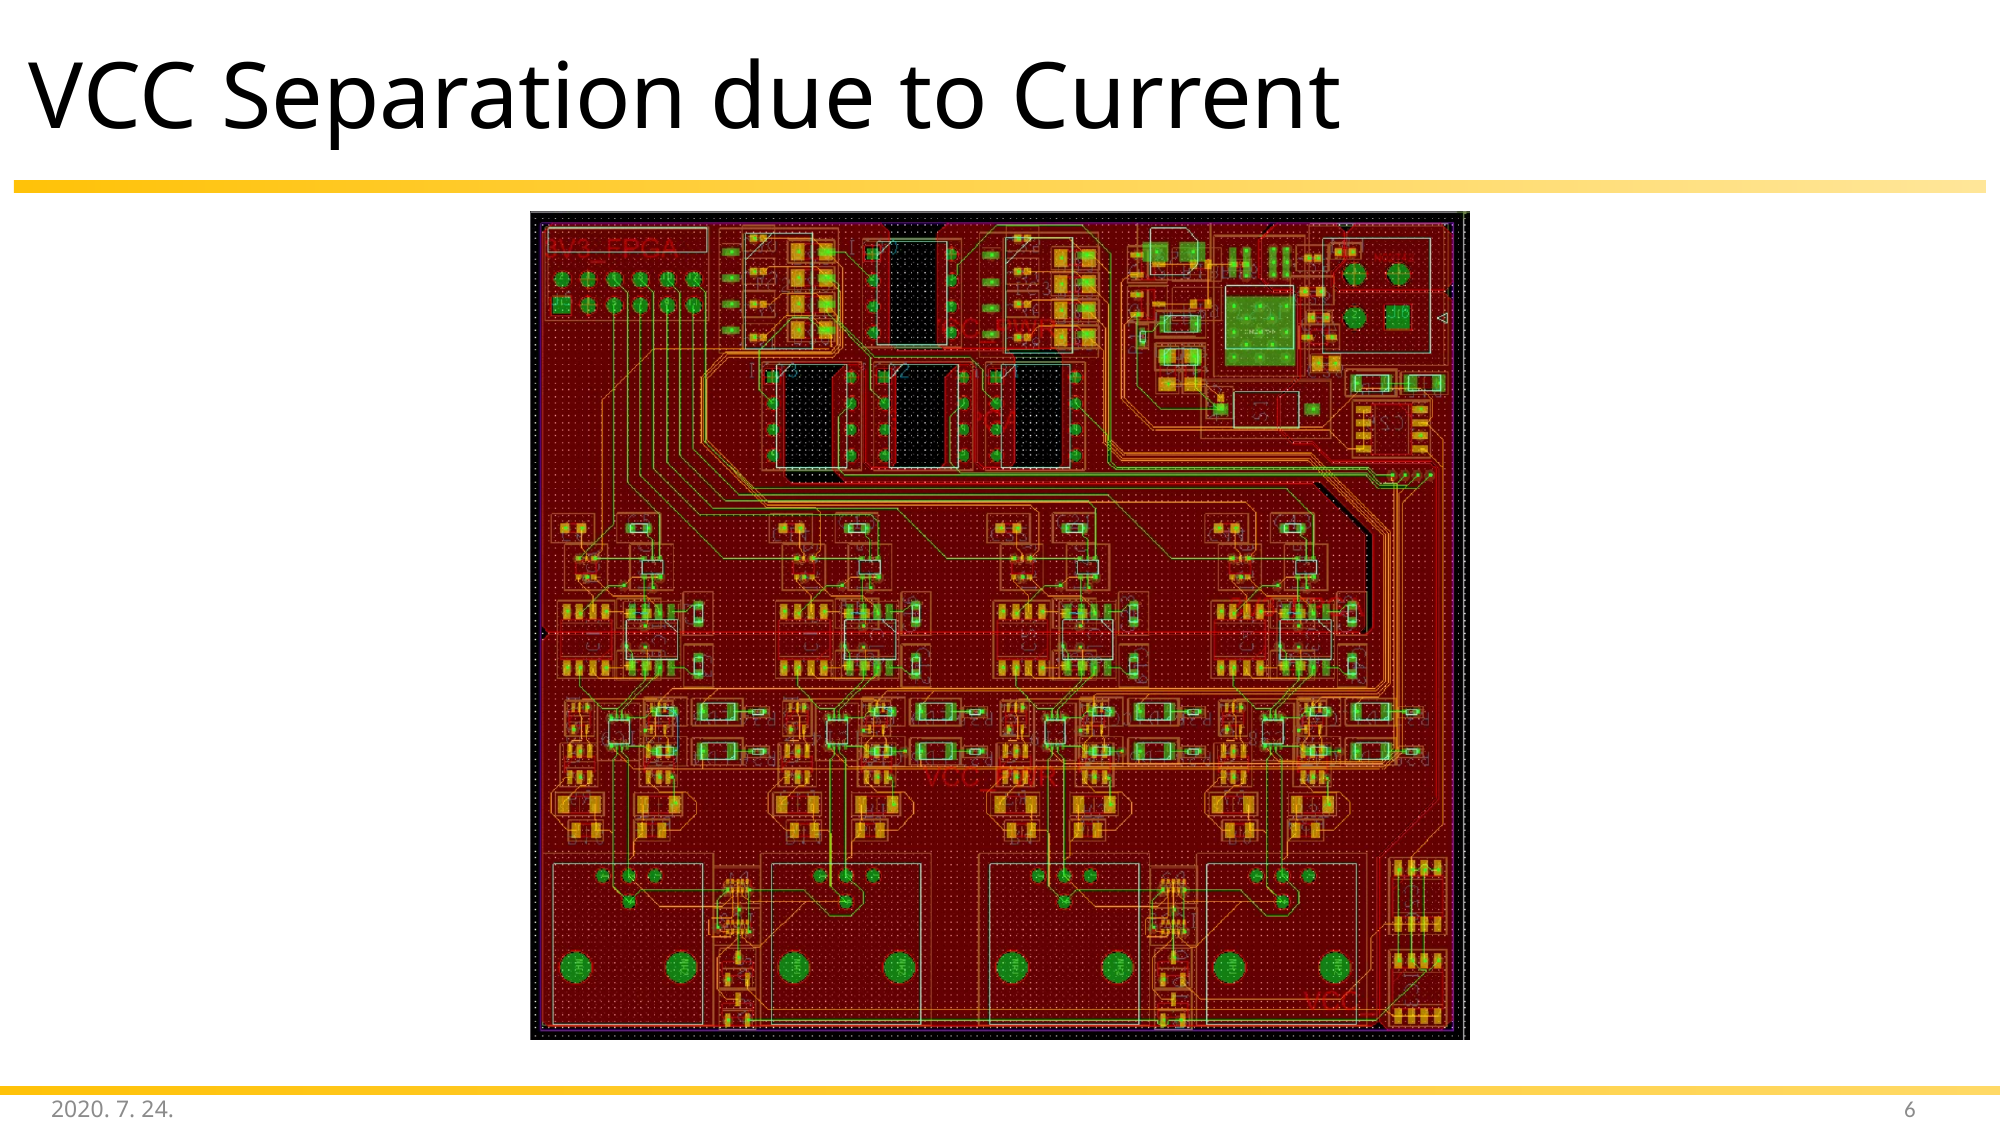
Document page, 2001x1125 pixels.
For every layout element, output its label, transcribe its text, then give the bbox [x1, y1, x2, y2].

slide_number 6 [1480, 1078, 1931, 1125]
title VCC Separation due to Current [13, 25, 1986, 173]
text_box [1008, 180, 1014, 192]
picture [530, 211, 1470, 1040]
slide_number 2020. 7. 24. [36, 1078, 486, 1125]
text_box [599, 180, 605, 192]
